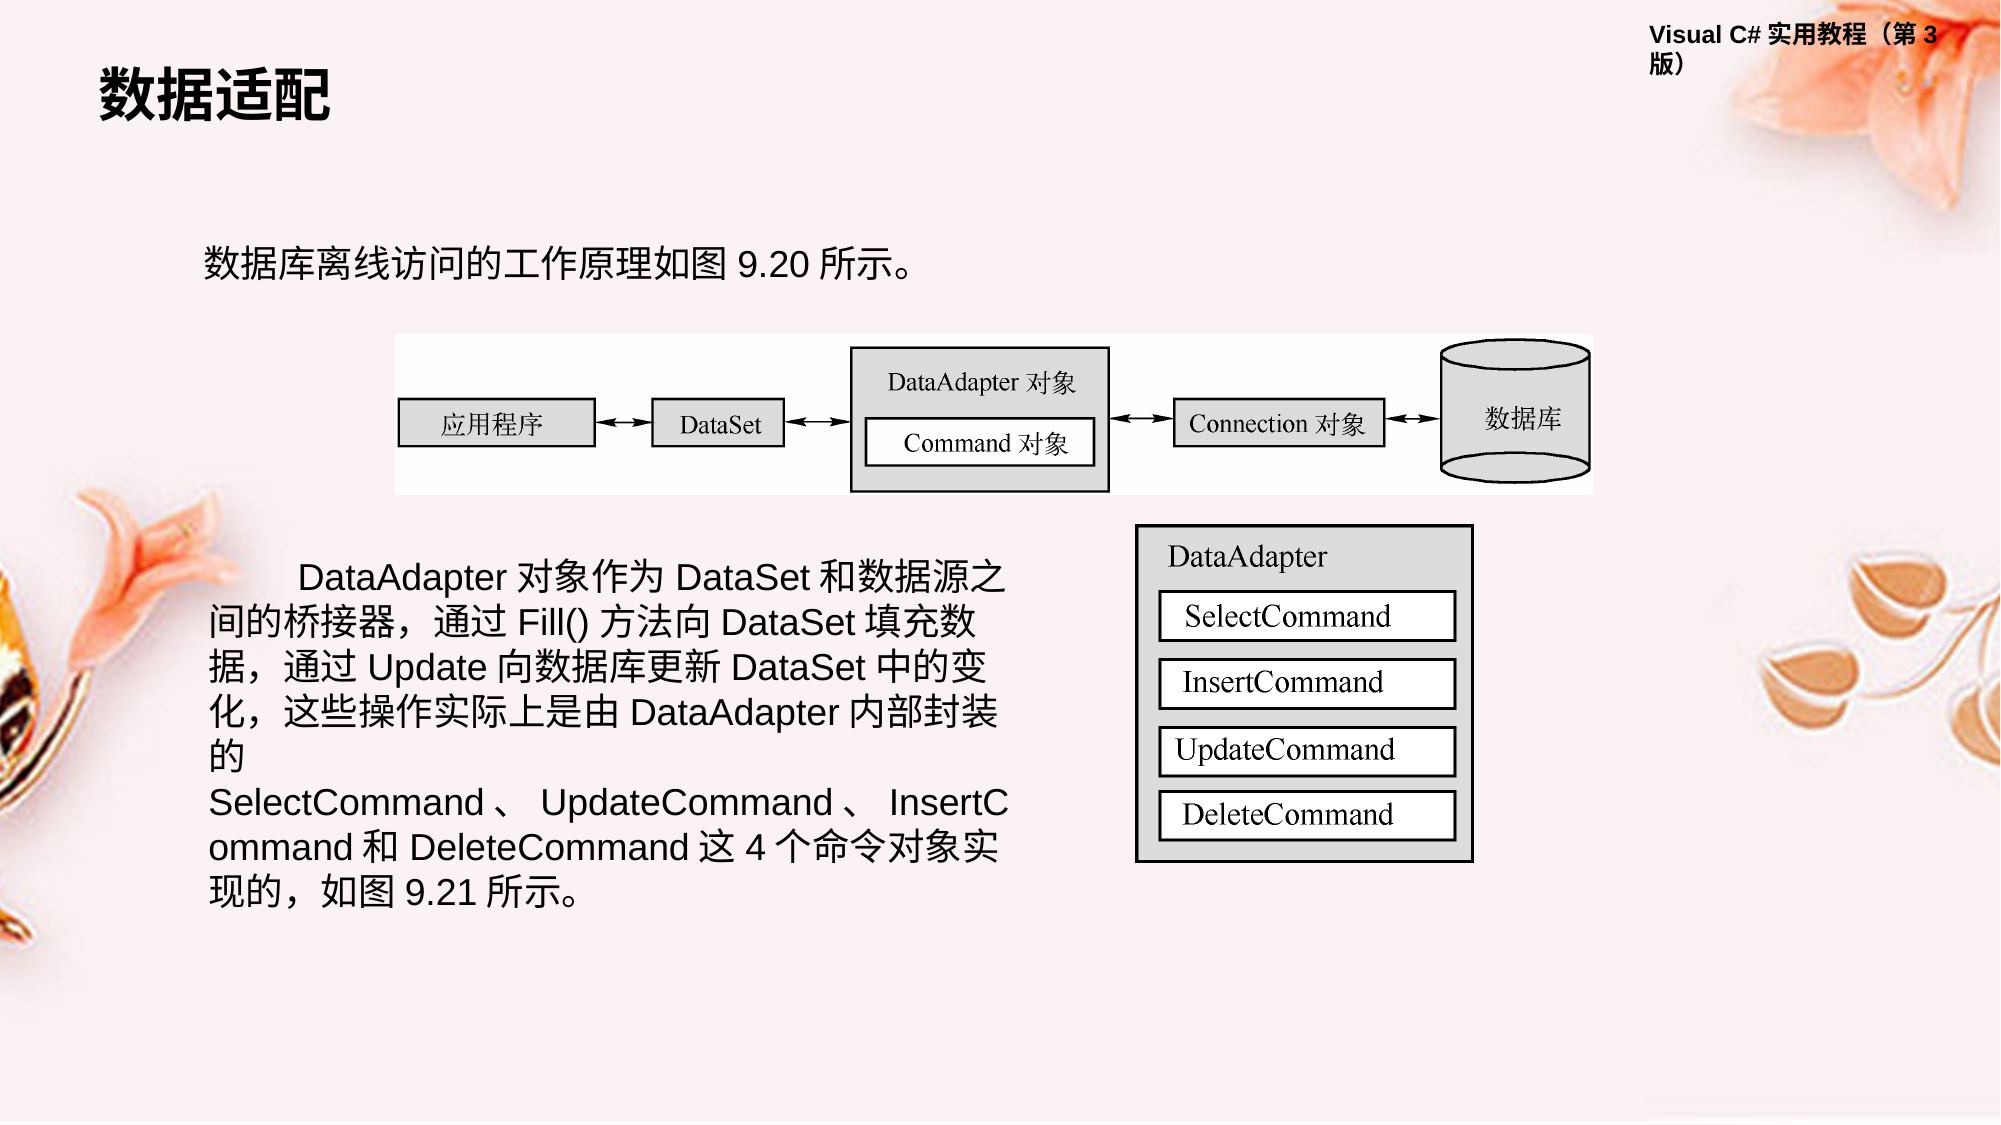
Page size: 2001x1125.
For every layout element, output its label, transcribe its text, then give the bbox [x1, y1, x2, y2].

text_box 数据库离线访问的工作原理如图9.20所示。 [188, 232, 947, 292]
text_box DataAdapter对象作为DataSet和数据源之间的桥接器，通过Fill()方法向DataSet填充数据，通过Update向数据库更新DataSet中的变化，这些操作实际上是由DataAdapter内部封装的SelectCommand、UpdateCommand、InsertCommand和DeleteCommand这4个命令对象实现的，如图9.21所示。 [193, 545, 1030, 921]
picture [0, 0, 2001, 1125]
text_box 数据适配 [83, 58, 1132, 136]
